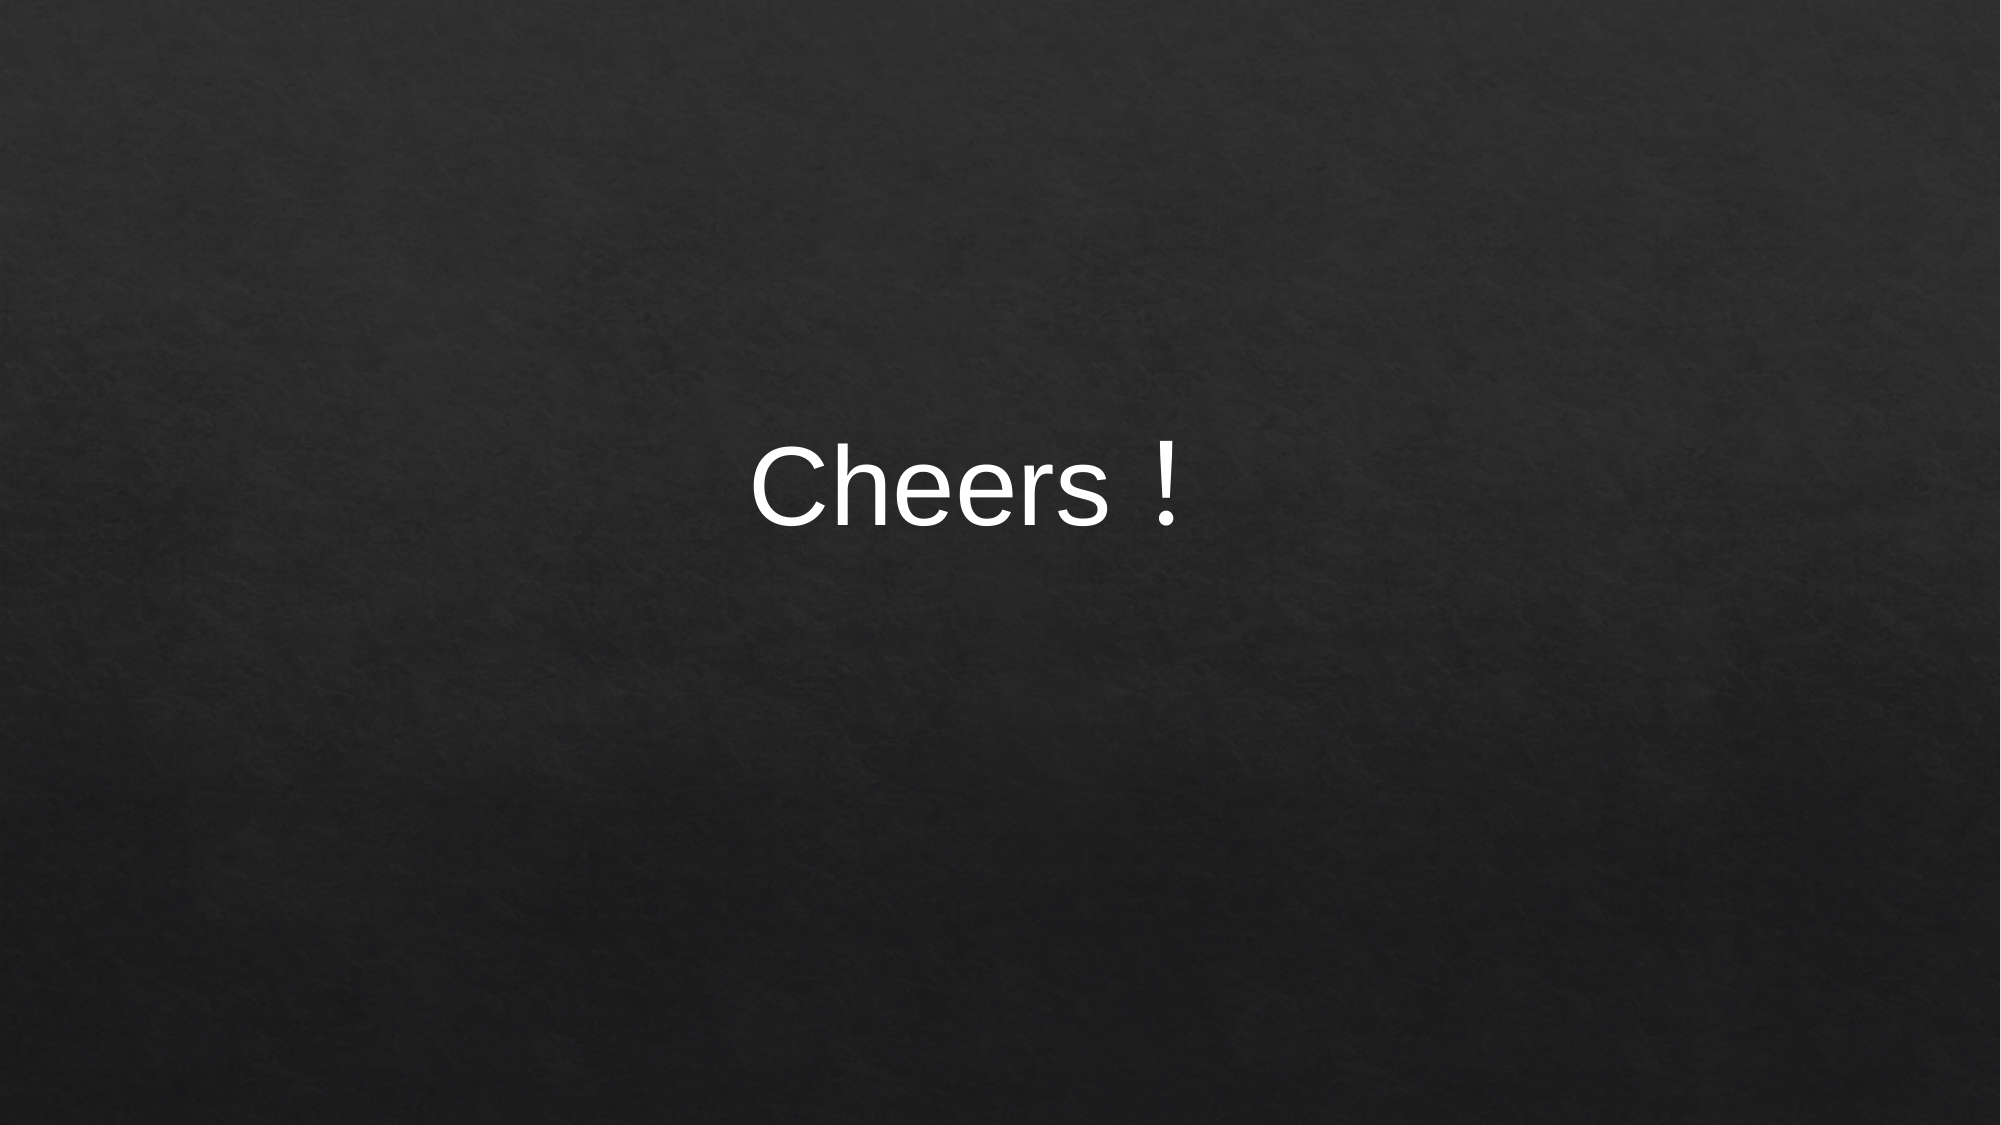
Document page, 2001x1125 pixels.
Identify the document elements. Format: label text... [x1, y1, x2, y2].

text_box Cheers！ [249, 232, 1750, 625]
